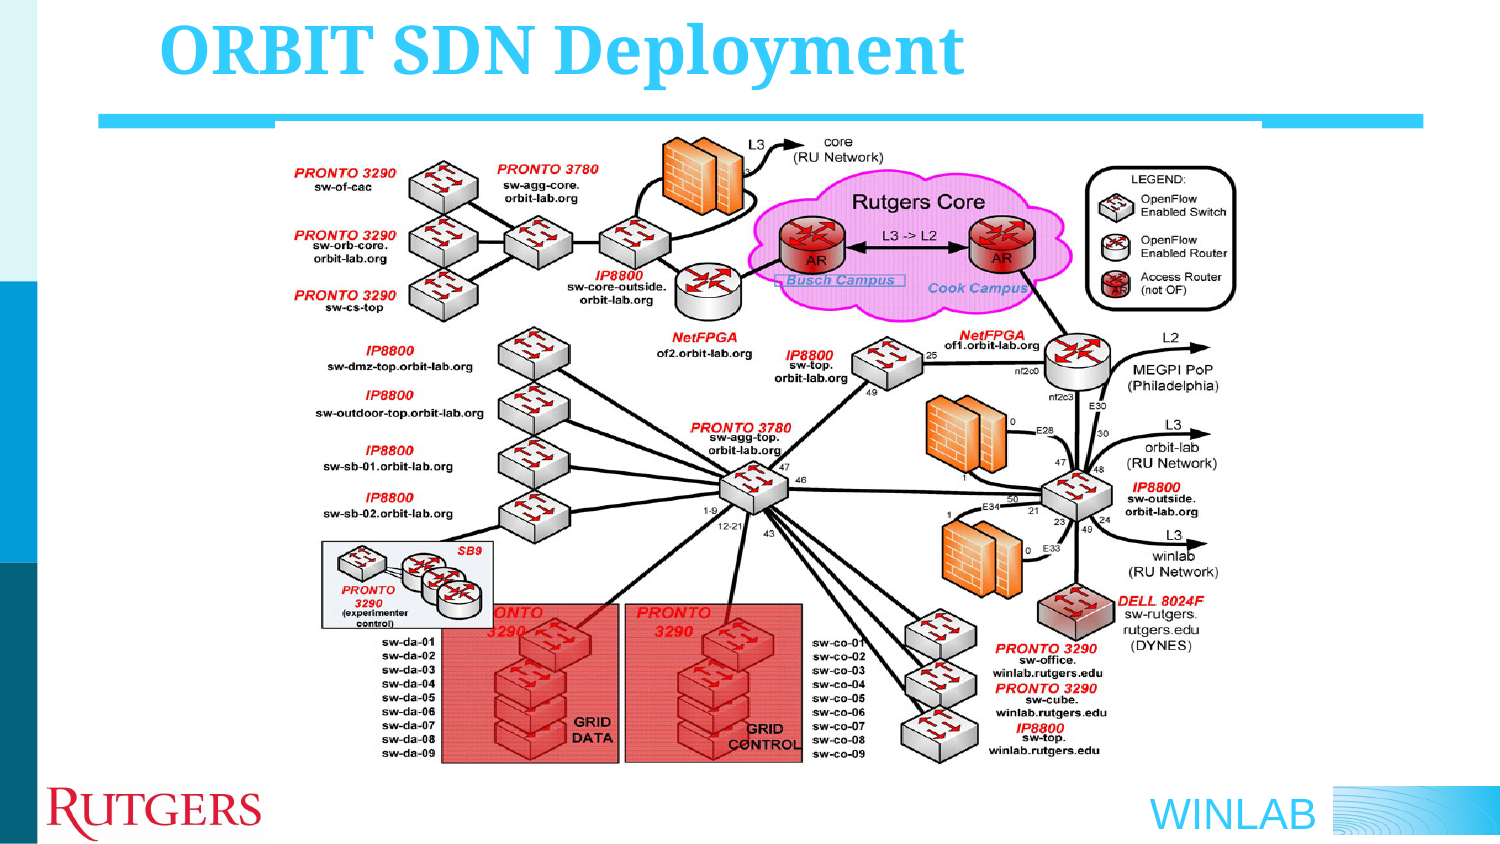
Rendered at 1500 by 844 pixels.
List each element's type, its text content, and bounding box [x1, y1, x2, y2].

picture [274, 121, 1262, 792]
title ORBIT SDN Deployment [0, 0, 1126, 97]
picture [1333, 786, 1500, 835]
picture [41, 781, 269, 842]
